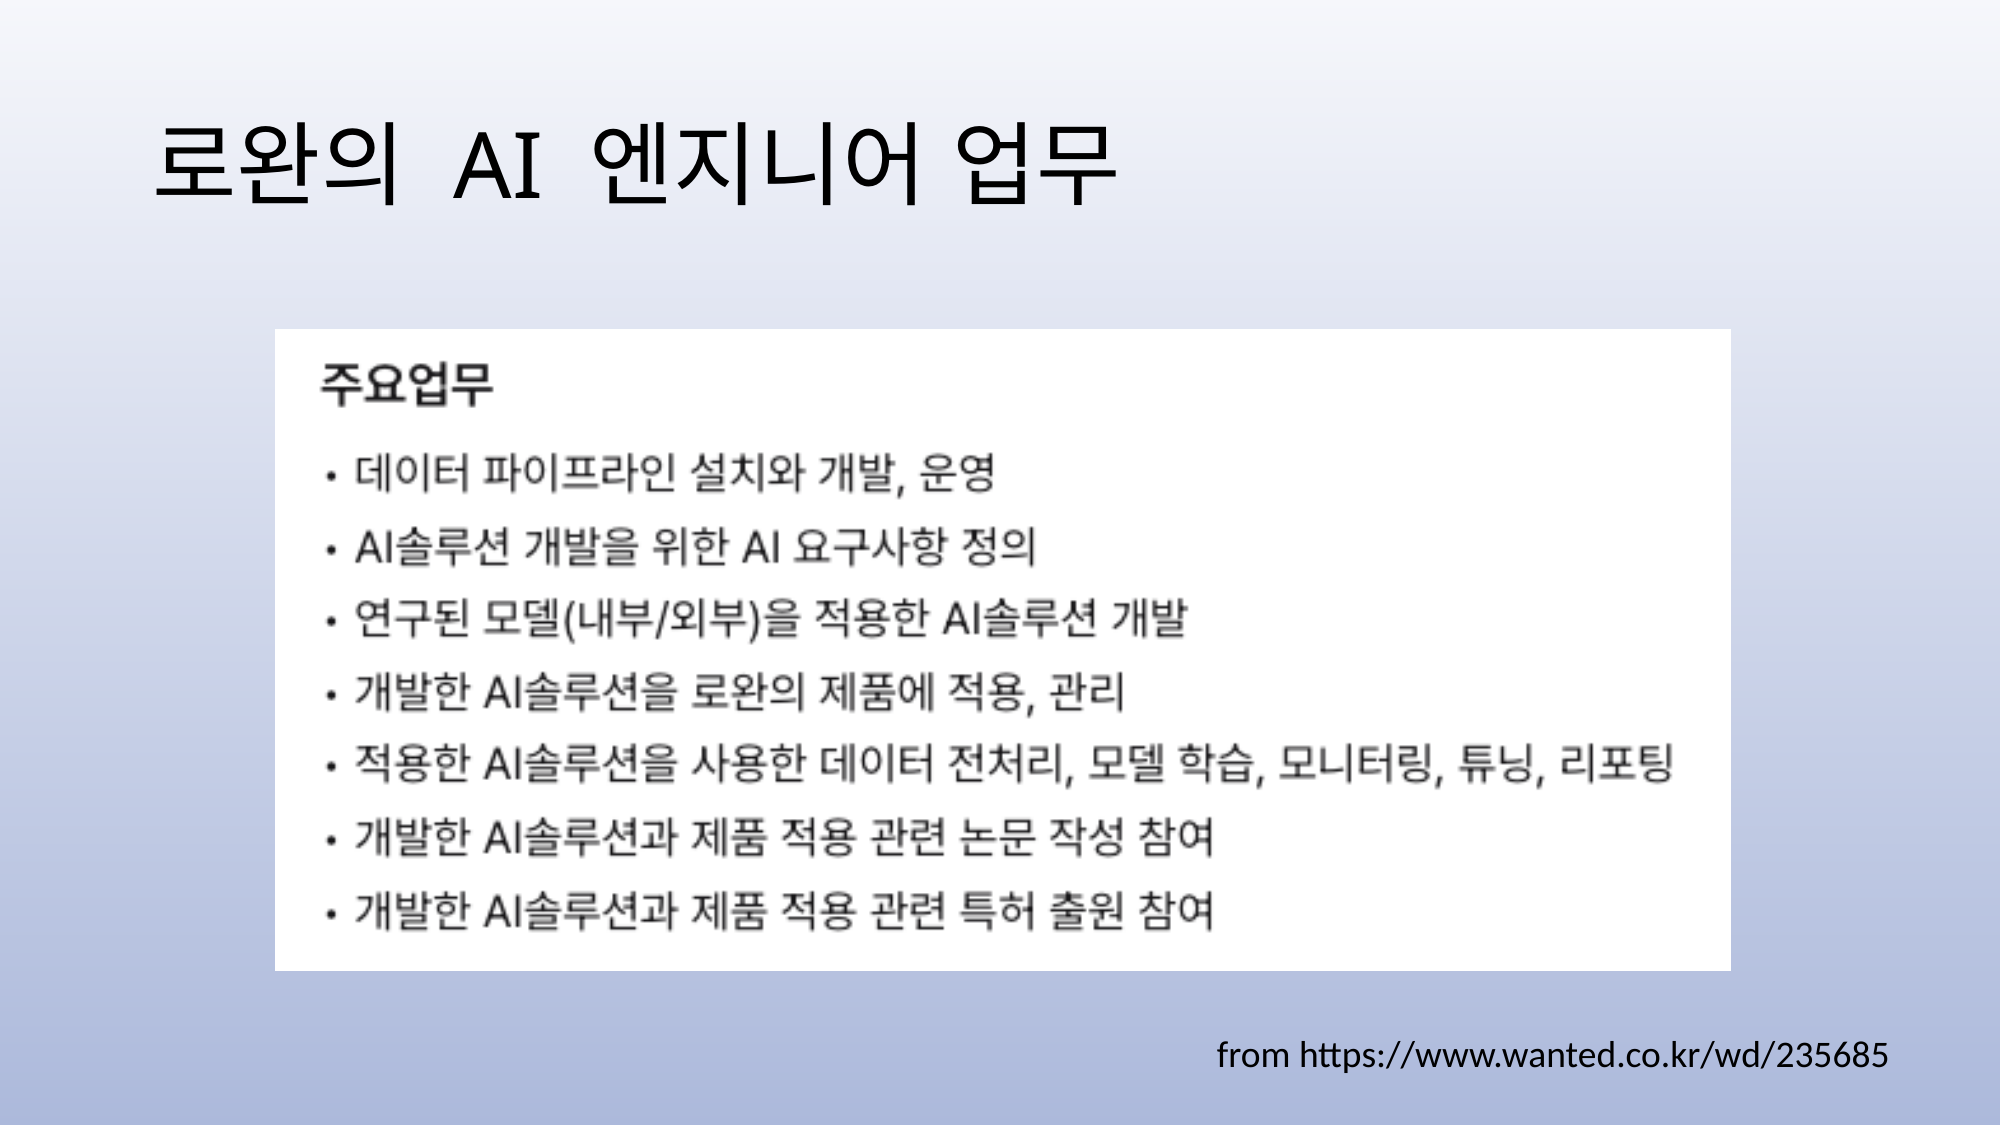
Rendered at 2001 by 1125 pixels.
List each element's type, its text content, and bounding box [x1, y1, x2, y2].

picture [275, 329, 1731, 971]
text_box from https://www.wanted.co.kr/wd/235685 [1202, 1022, 1905, 1083]
title 로완의 AI 엔지니어 업무 [137, 59, 1863, 278]
